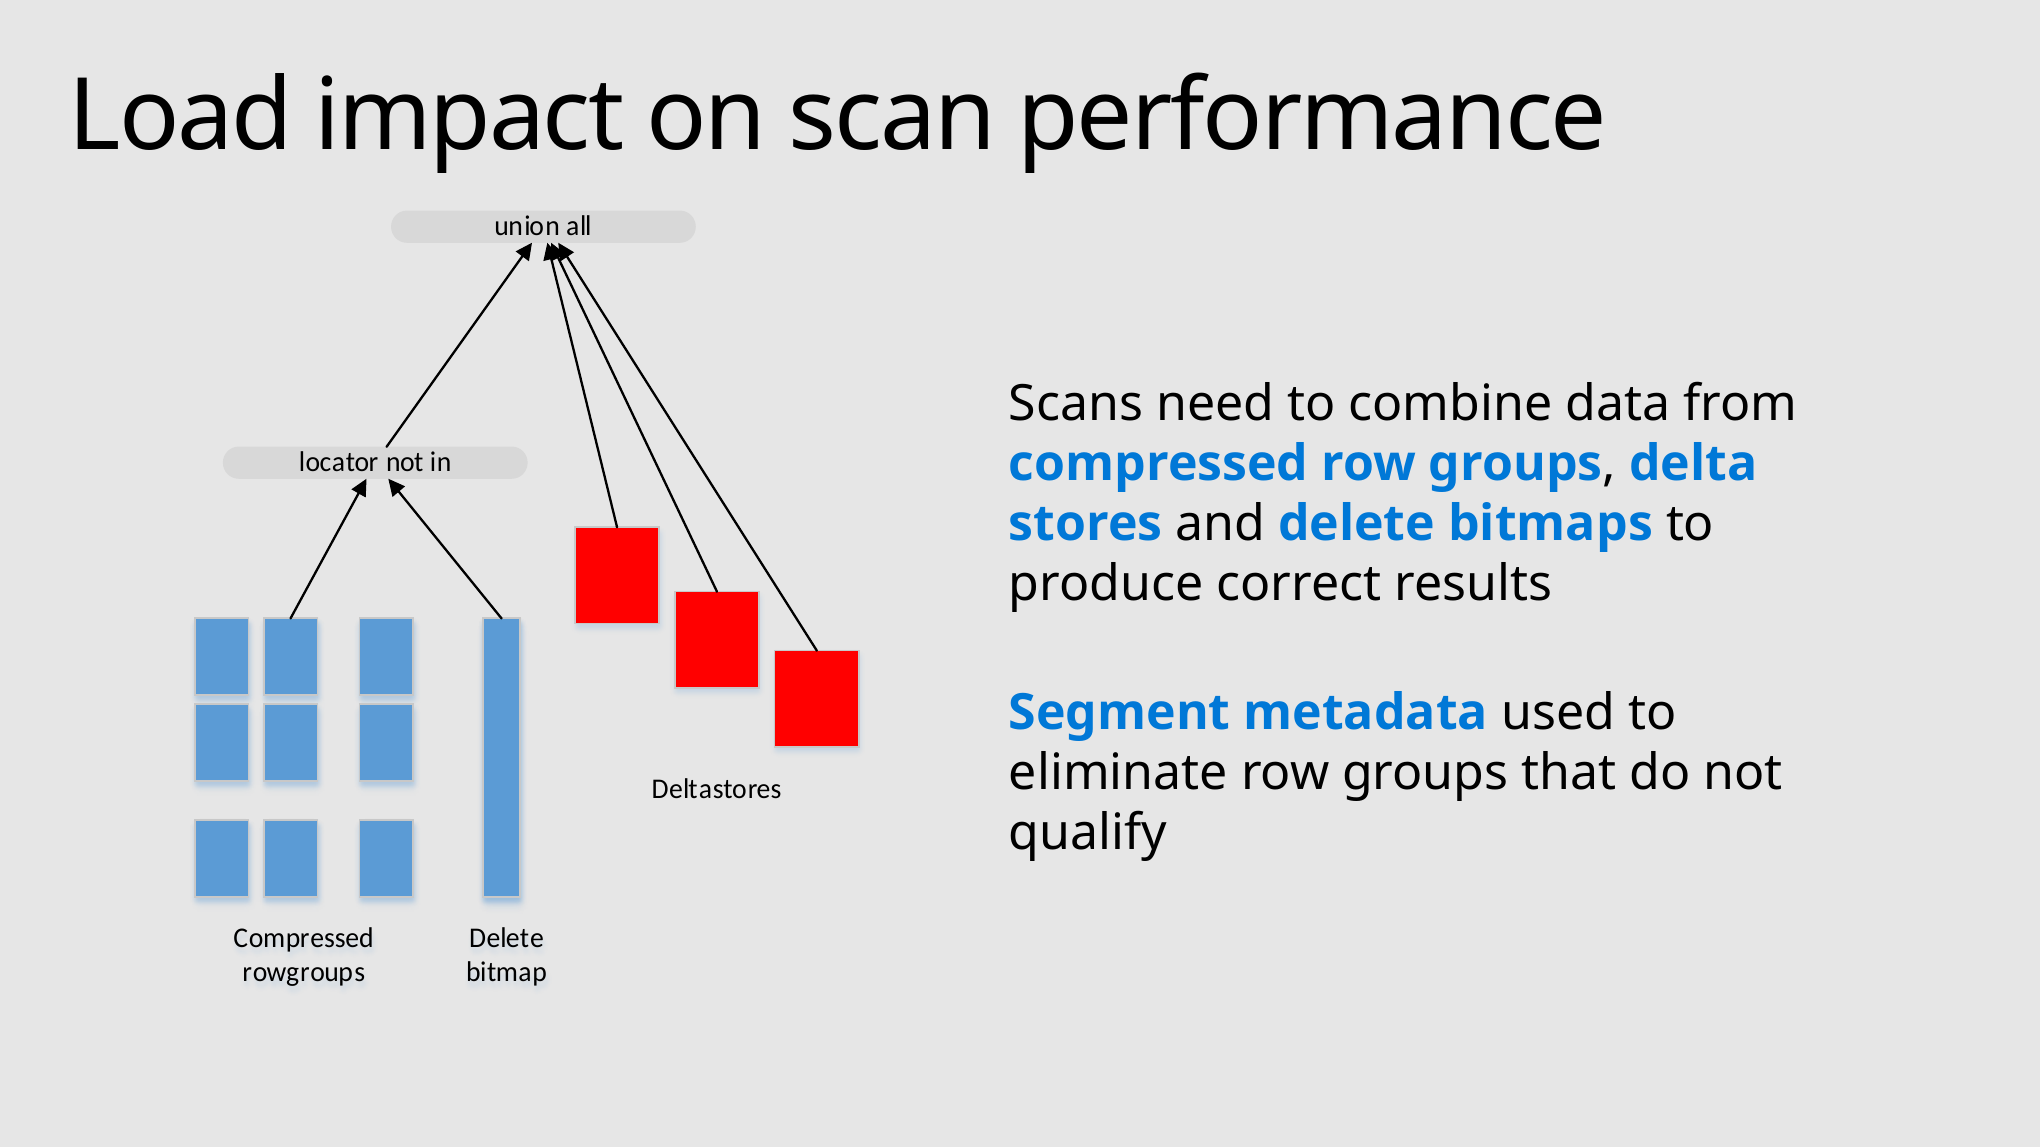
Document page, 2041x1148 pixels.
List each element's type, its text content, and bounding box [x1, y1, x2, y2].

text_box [148, 206, 871, 1016]
list Scans need to combine data from compressed row groups, delta stores and delete bitmaps to produce correct results Segment metadata used to eliminate row groups that do not qualify [984, 354, 1862, 1033]
title Load impact on scan performance [45, 48, 1996, 199]
